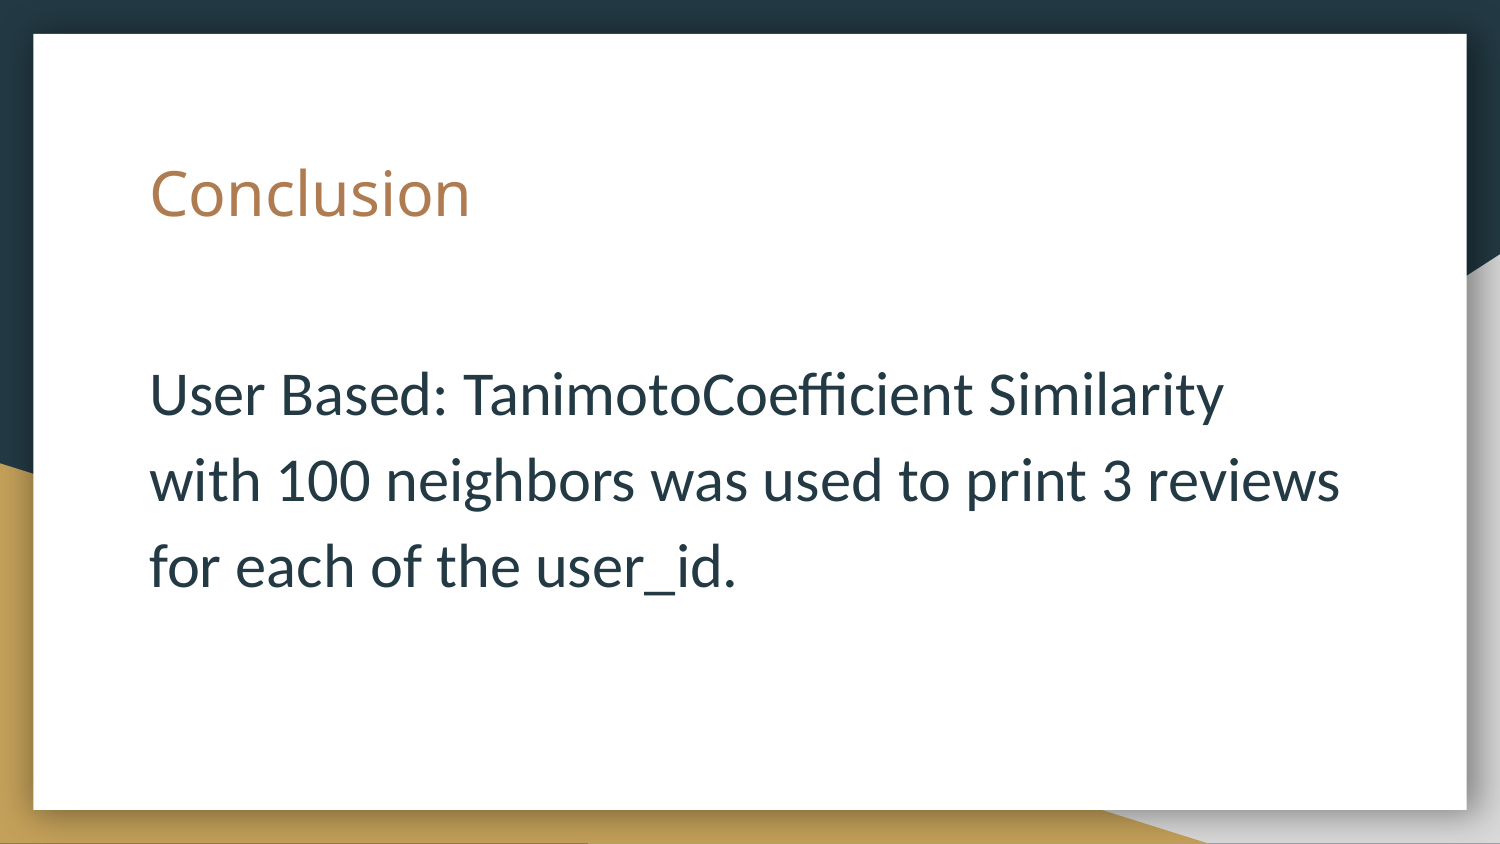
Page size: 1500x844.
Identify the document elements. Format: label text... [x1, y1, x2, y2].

list User Based: TanimotoCoefficient Similarity with 100 neighbors was used to print 3 reviews for each of the user_id. [134, 326, 1366, 729]
title Conclusion [134, 138, 1366, 296]
